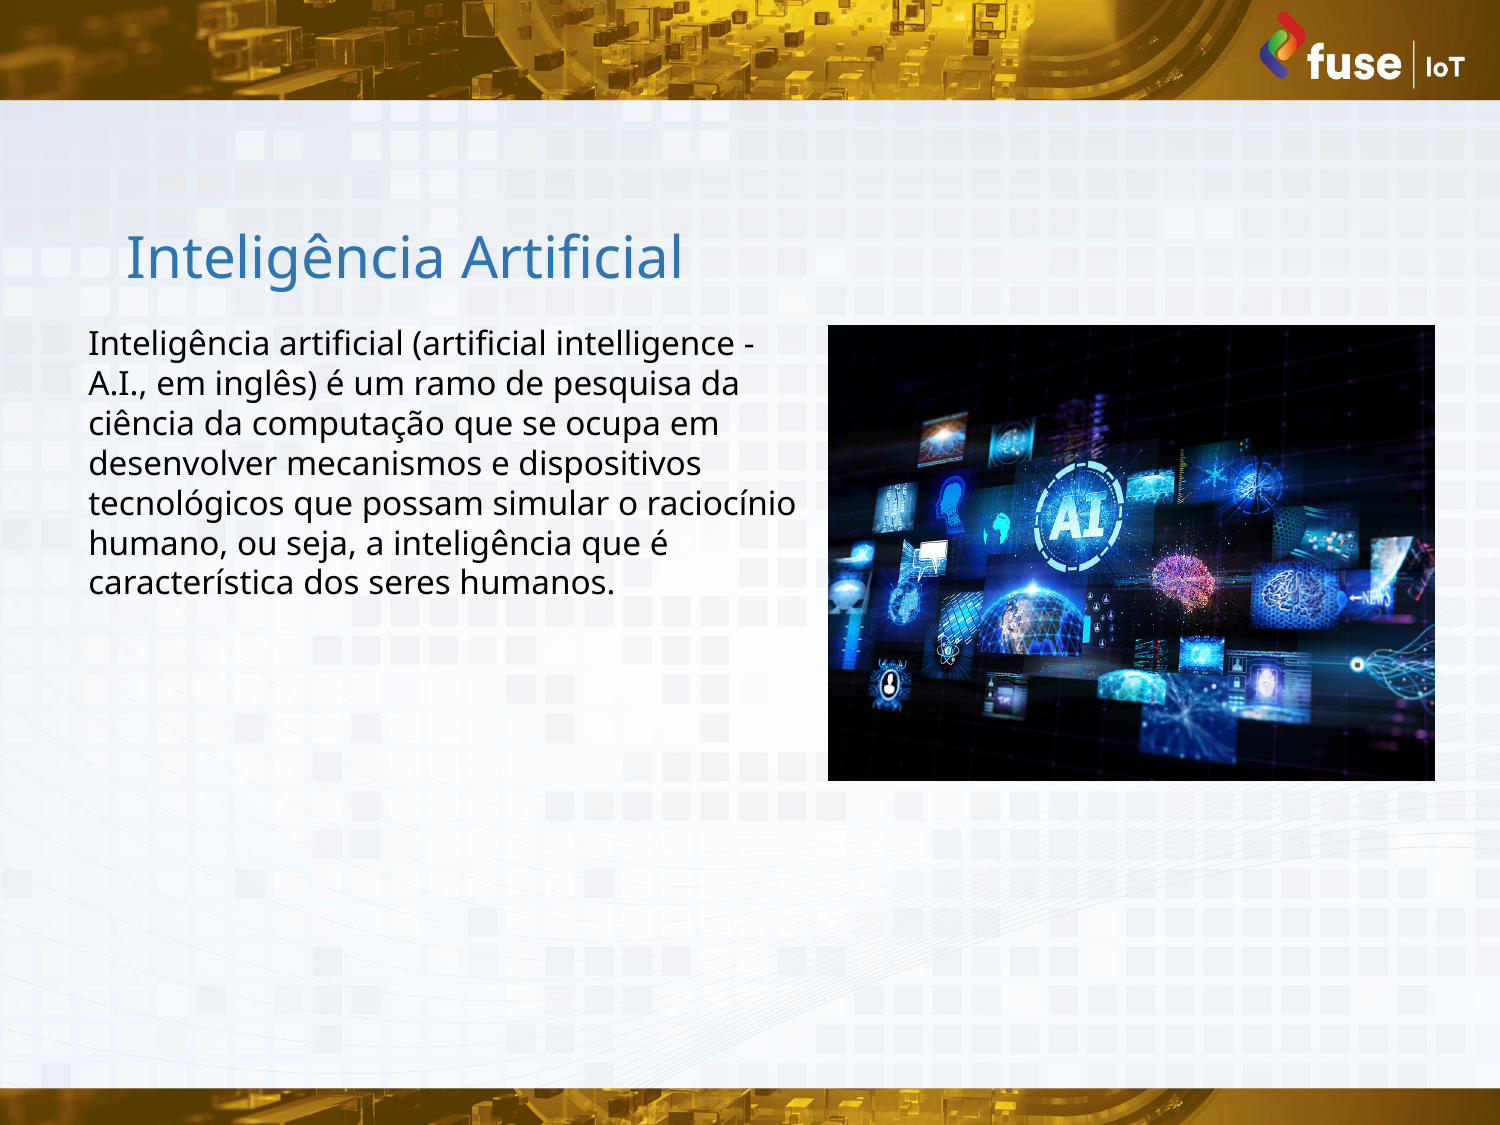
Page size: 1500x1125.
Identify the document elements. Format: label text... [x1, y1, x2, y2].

text_box Inteligência Artificial [111, 213, 700, 298]
text_box Inteligência artificial (artificial intelligence - A.I., em inglês) é um ramo de pesquisa da ciência da computação que se ocupa em desenvolver mecanismos e dispositivos tecnológicos que possam simular o raciocínio humano, ou seja, a inteligência que é característica dos seres humanos. [73, 314, 824, 610]
picture [0, 0, 1500, 1125]
